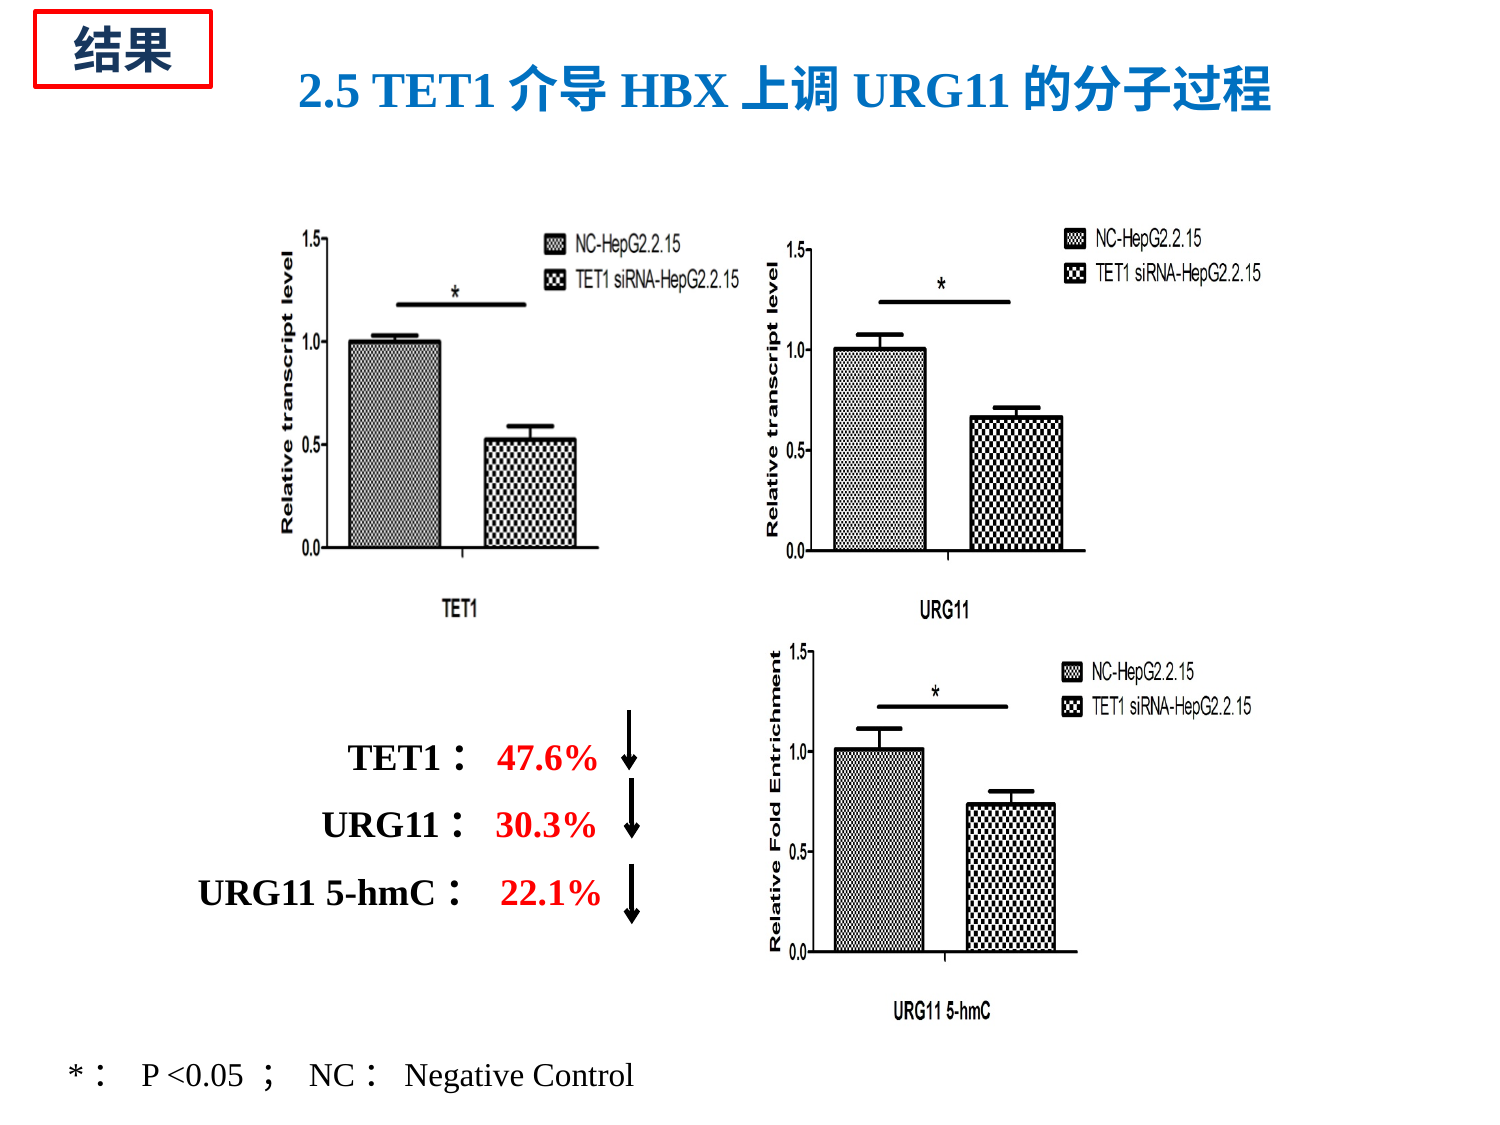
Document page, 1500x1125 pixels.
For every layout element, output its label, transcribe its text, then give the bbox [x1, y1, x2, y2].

title 2.5 TET1介导HBX上调URG11的分子过程 [265, 22, 1306, 153]
picture [749, 223, 1274, 1046]
text_box TET1：47.6% URG11：30.3% URG11 5-hmC： 22.1% [183, 702, 679, 921]
text_box *： P <0.05 ； NC：Negative Control [53, 1044, 769, 1101]
text_box 结果 [35, 11, 211, 87]
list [265, 219, 751, 645]
